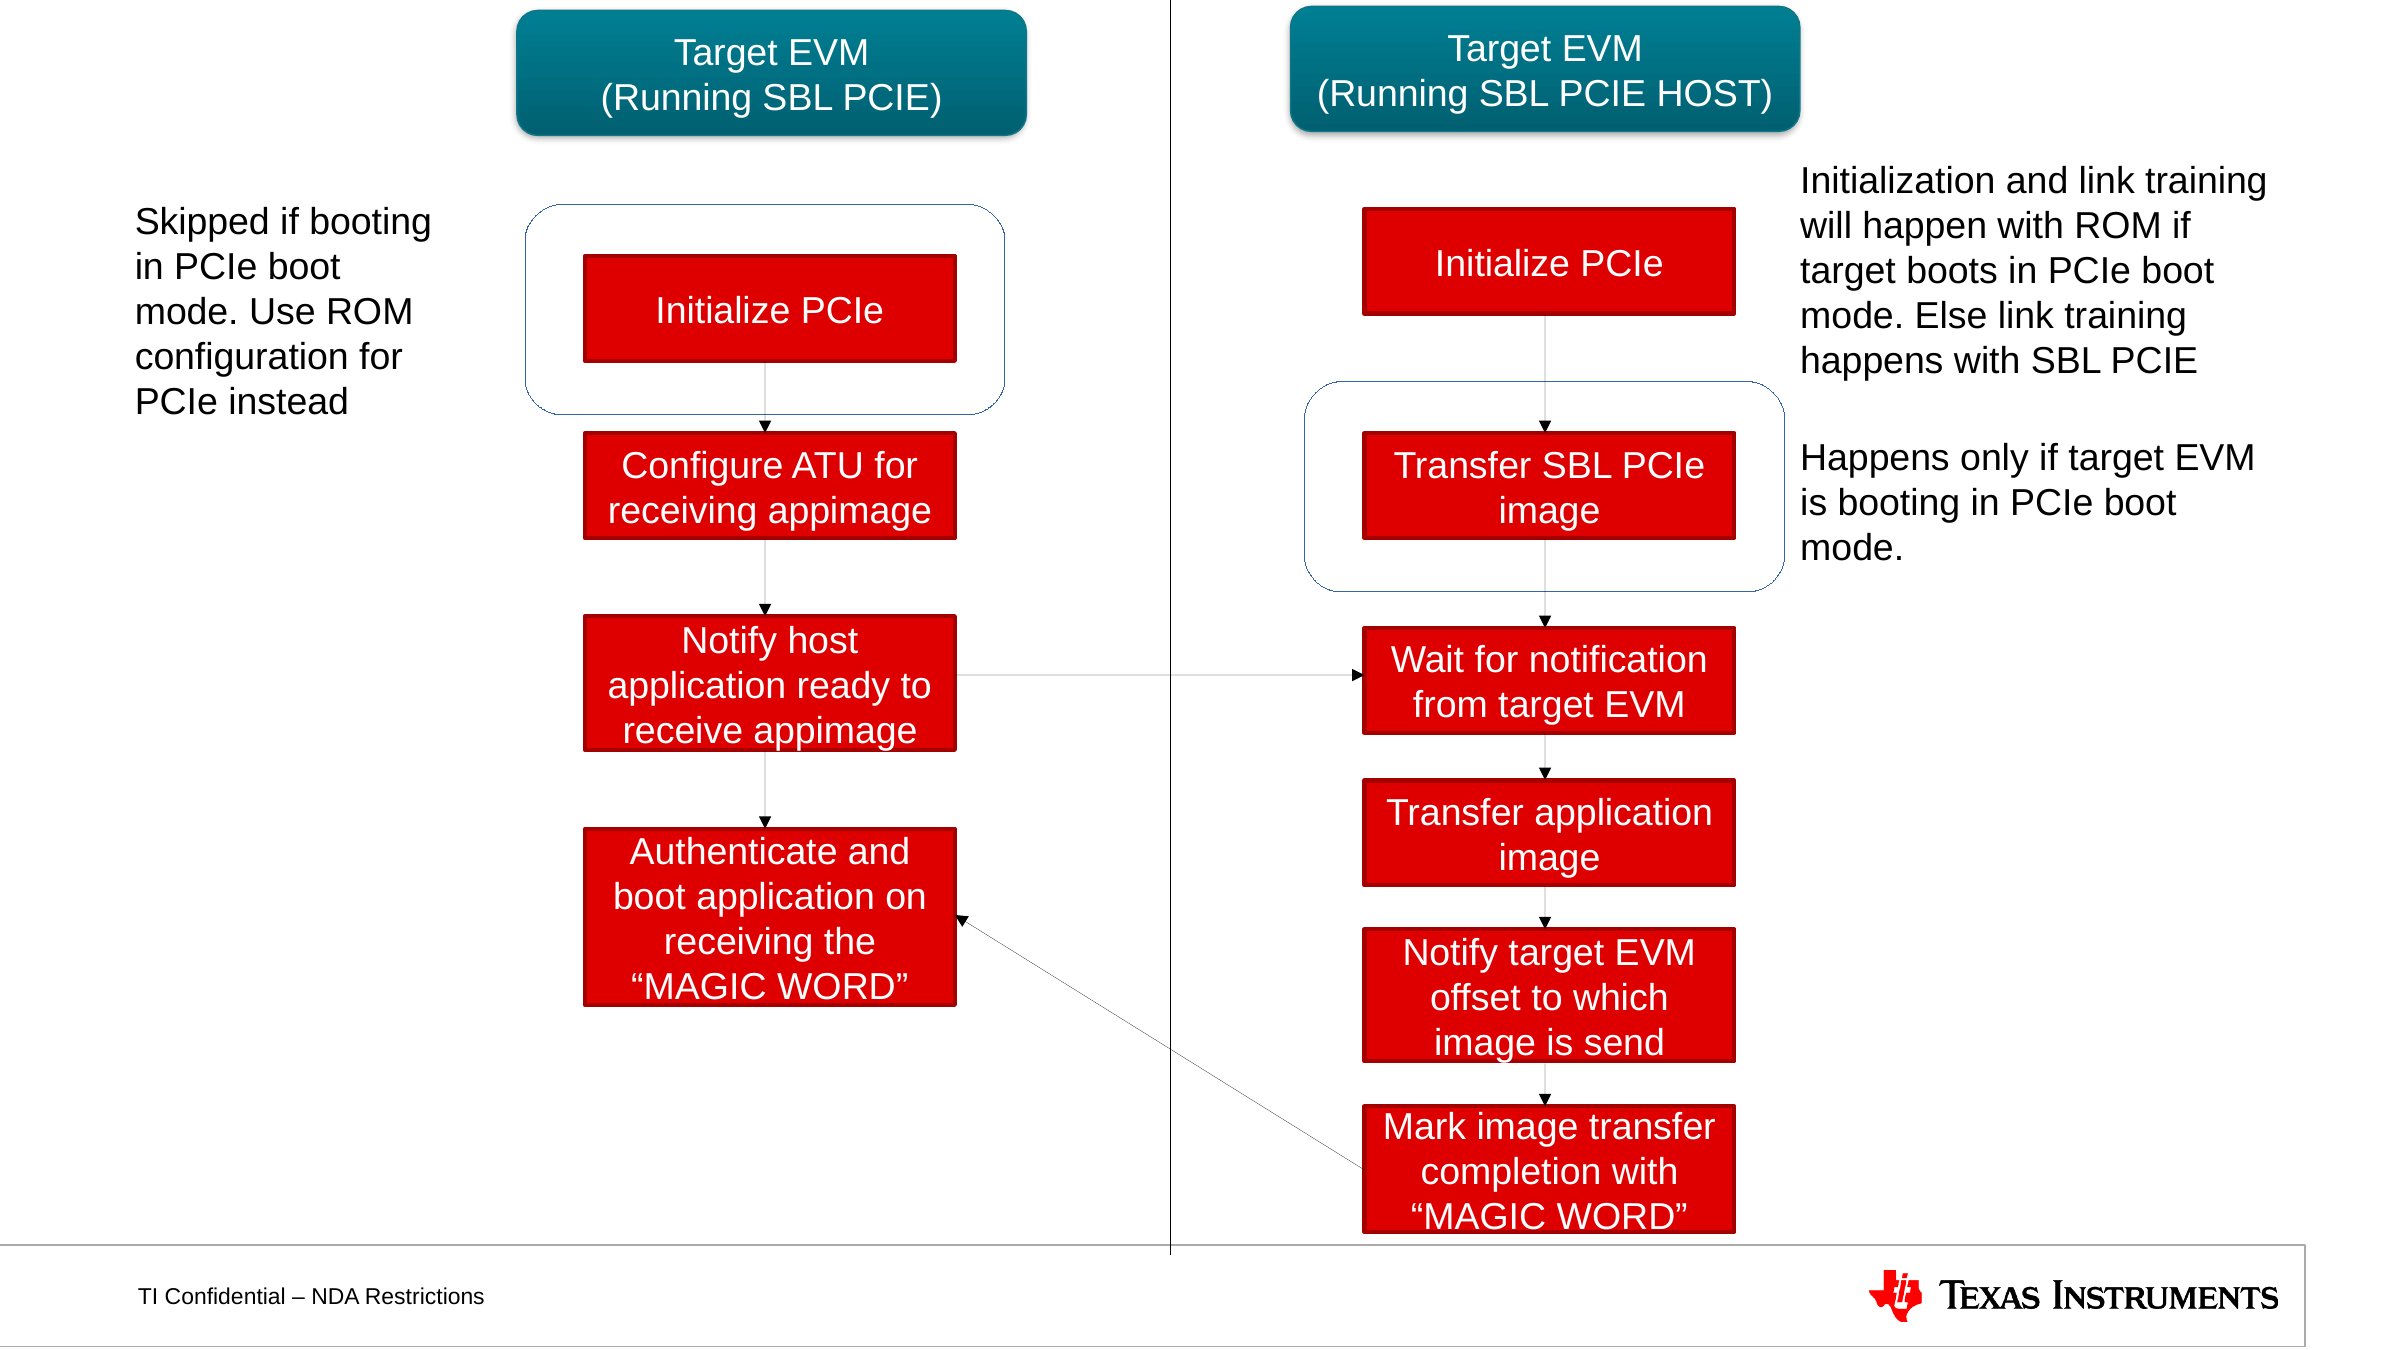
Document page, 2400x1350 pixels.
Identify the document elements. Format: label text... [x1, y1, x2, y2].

text_box Target EVM (Running SBL PCIE HOST) [1289, 5, 1801, 133]
text_box Wait for notification from target EVM [1362, 626, 1736, 735]
text_box [1538, 538, 1552, 628]
text_box Happens only if target EVM is booting in PCIe boot mode. [1785, 425, 2295, 577]
text_box [1538, 1063, 1552, 1107]
text_box Authenticate and boot application on receiving the “MAGIC WORD” [583, 827, 957, 1007]
text_box [1304, 381, 1785, 592]
text_box Notify host application ready to receive appimage [583, 614, 957, 752]
picture [1869, 1270, 2278, 1322]
text_box Initialize PCIe [1362, 207, 1736, 316]
text_box [758, 360, 772, 434]
text_box Skipped if booting in PCIe boot mode. Use ROM configuration for PCIe instead [120, 189, 450, 445]
text_box Initialization and link training will happen with ROM if target boots in PCIe boot mode. Else link training happens with SBL PCIE [1785, 148, 2295, 373]
text_box Transfer application image [1362, 778, 1736, 887]
text_box [525, 204, 1005, 415]
text_box [1538, 732, 1552, 780]
text_box [1538, 886, 1552, 930]
text_box [758, 538, 772, 617]
text_box Mark image transfer completion with “MAGIC WORD” [1362, 1104, 1736, 1234]
text_box Configure ATU for receiving appimage [583, 431, 957, 540]
text_box Target EVM (Running SBL PCIE) [516, 9, 1028, 137]
text_box [954, 915, 1365, 1171]
text_box Notify target EVM offset to which image is send [1362, 927, 1736, 1063]
text_box [758, 749, 772, 829]
text_box [1538, 313, 1552, 434]
text_box [954, 668, 1365, 682]
